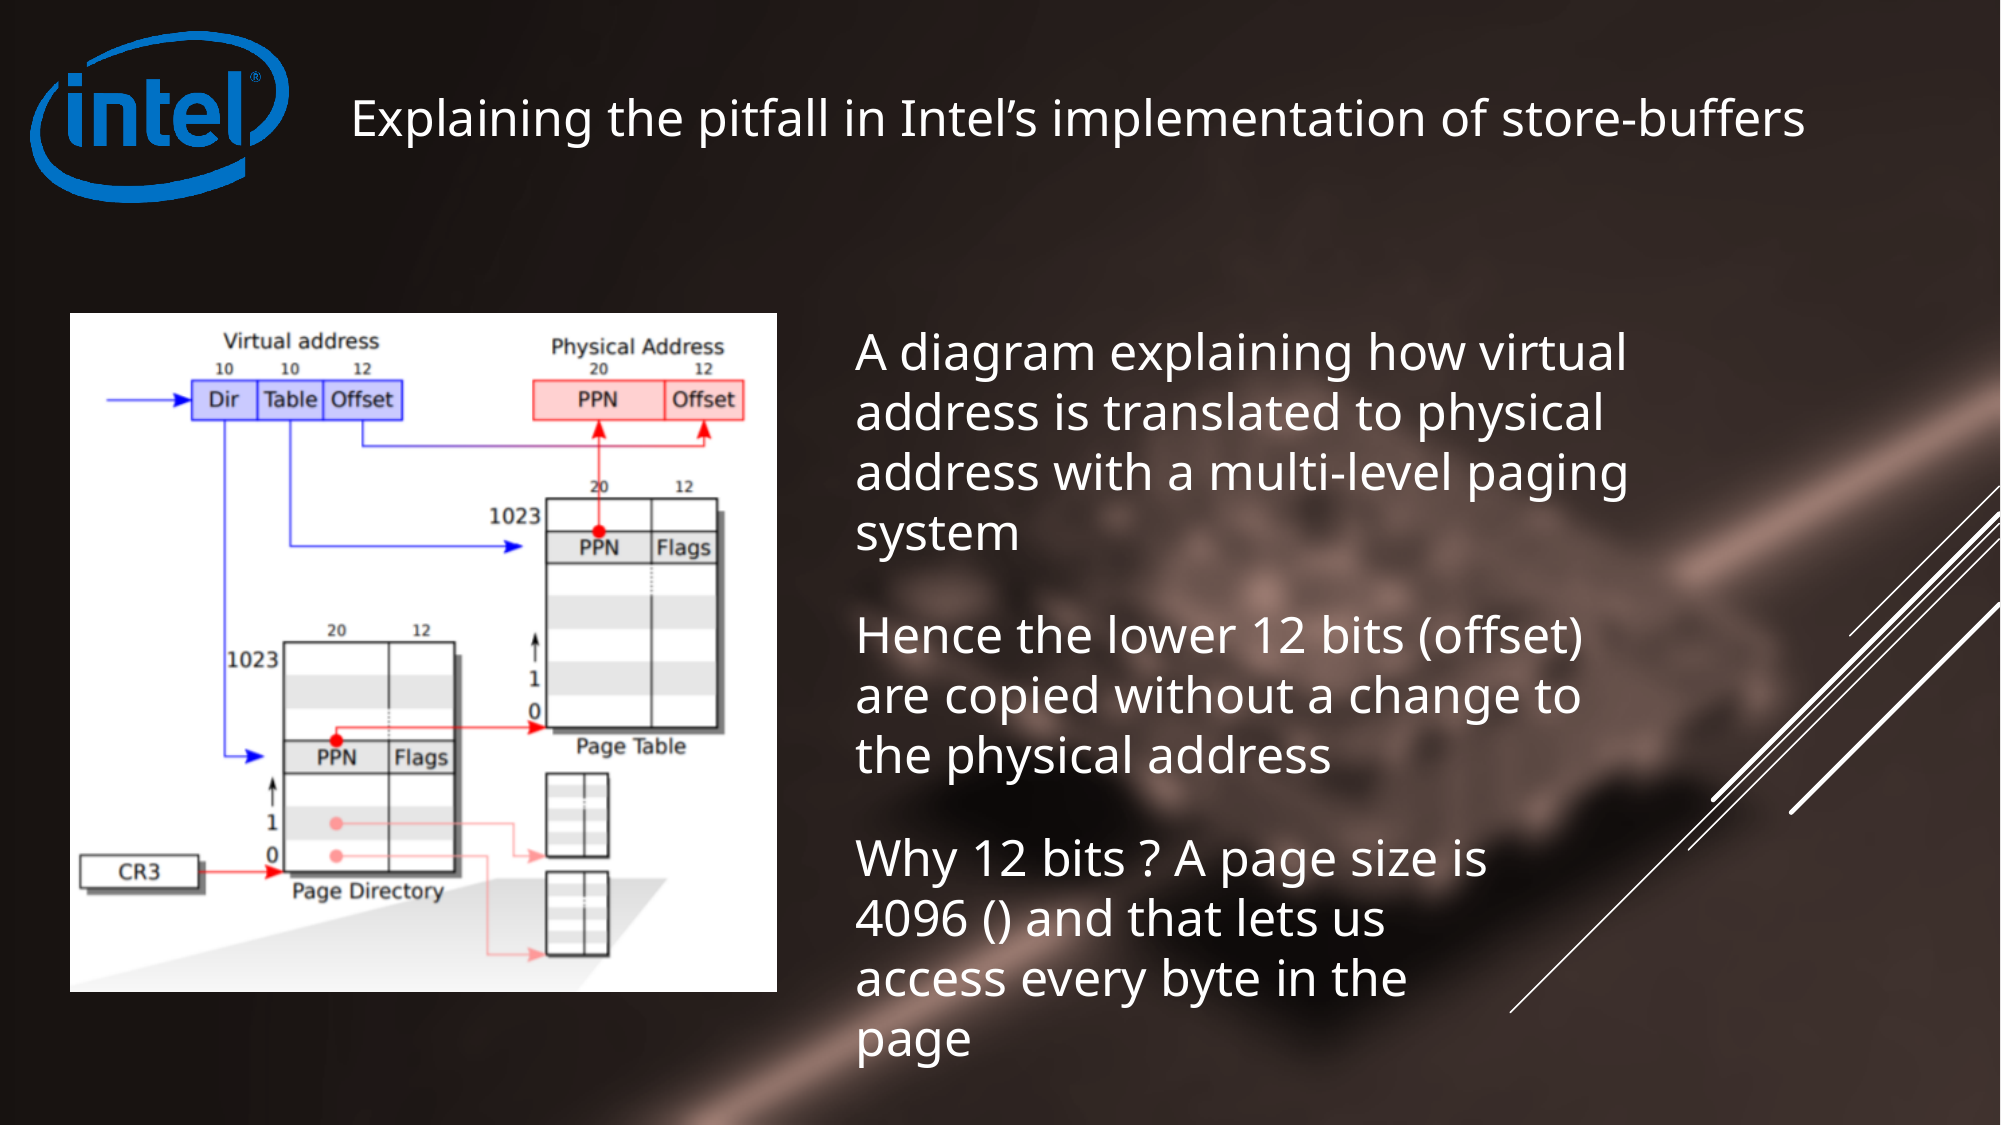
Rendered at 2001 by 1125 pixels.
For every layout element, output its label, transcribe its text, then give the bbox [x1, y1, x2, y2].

text_box Explaining the pitfall in Intel’s implementation of store-buffers [335, 79, 1882, 154]
picture [30, 31, 290, 203]
text_box Hence the lower 12 bits (offset) are copied without a change to the physical address [840, 596, 1684, 791]
picture [69, 312, 777, 992]
text_box A diagram explaining how virtual address is translated to physical address with a multi-level paging system [840, 313, 1794, 568]
